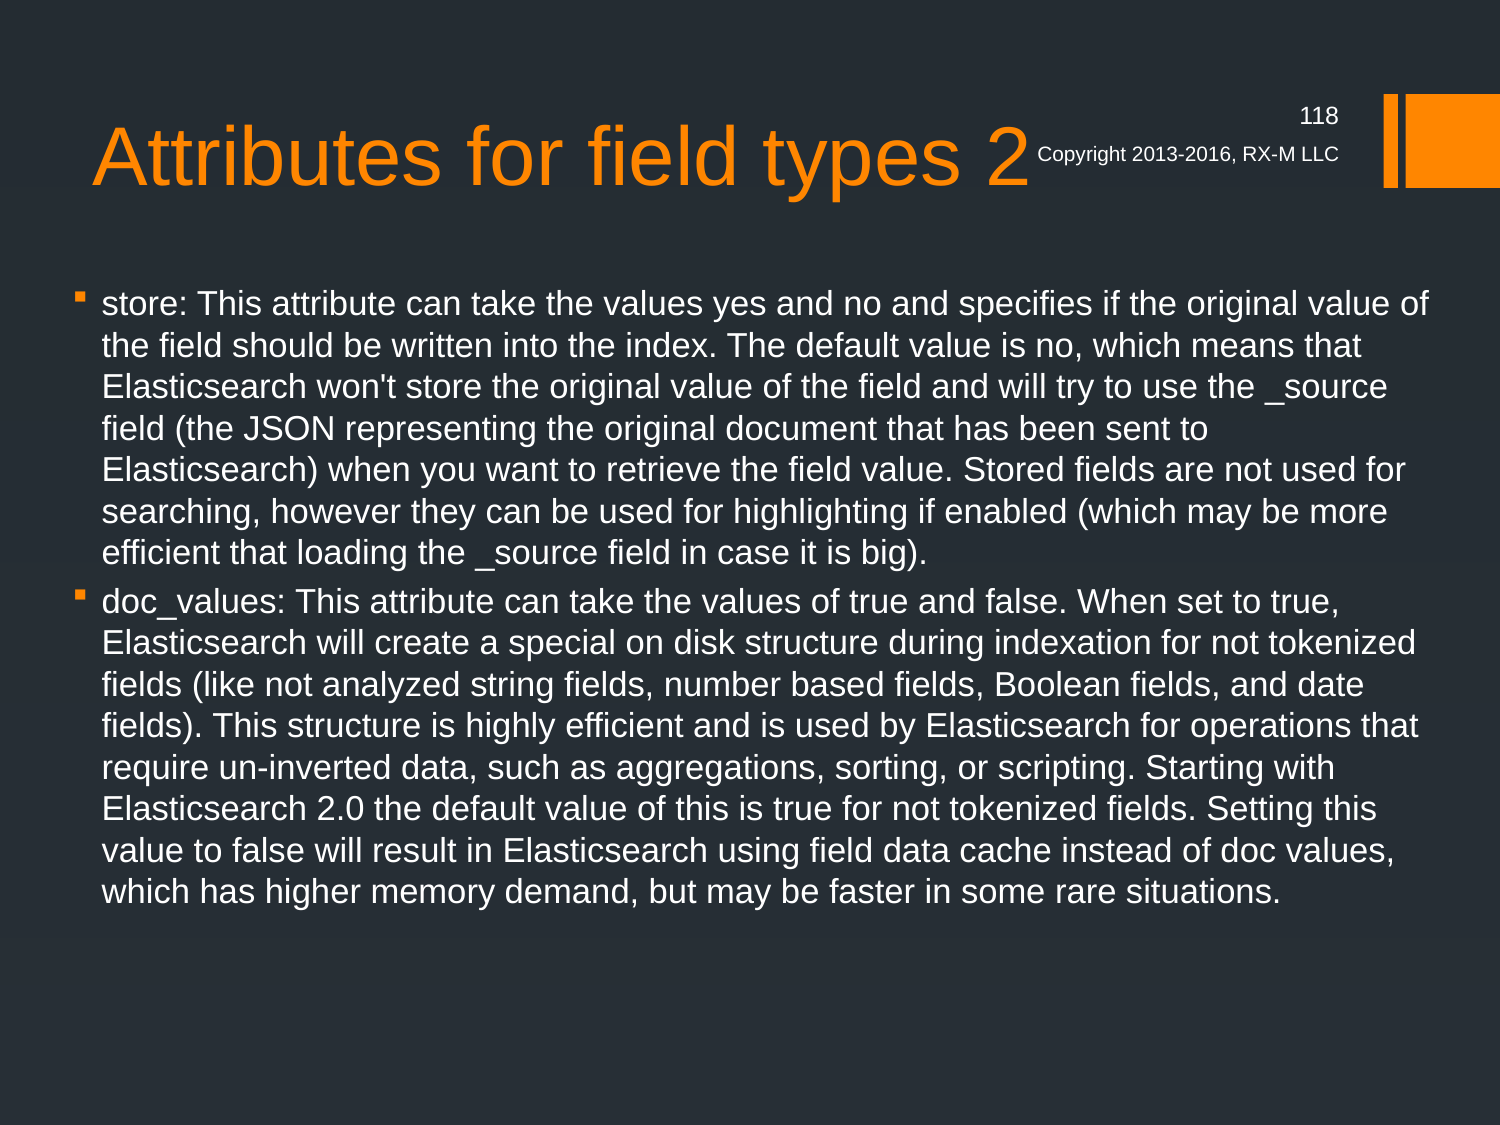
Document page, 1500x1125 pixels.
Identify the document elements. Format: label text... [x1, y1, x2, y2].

slide_number 118 [1199, 90, 1355, 140]
footer Copyright 2013-2016, RX-M LLC [985, 140, 1355, 190]
list store: This attribute can take the values yes and no and specifies if the original value of the field should be written into the index. The default value is no, which means that Elasticsearch won't store the original value of the field and will try to use the _source field (the JSON representing the original document that has been sent to Elasticsearch) when you want to retrieve the field value. Stored fields are not used for searching, however they can be used for highlighting if enabled (which may be more efficient that loading the _source field in case it is big). doc_values: This attribute can take the values of true and false. When set to true, Elasticsearch will create a special on disk structure during indexation for not tokenized fields (like not analyzed string fields, number based fields, Boolean fields, and date fields). This structure is highly efficient and is used by Elasticsearch for operations that require un-inverted data, such as aggregations, sorting, or scripting. Starting with Elasticsearch 2.0 the default value of this is true for not tokenized fields. Setting this value to false will result in Elasticsearch using field data cache instead of doc values, which has higher memory demand, but may be faster in some rare situations. [50, 224, 1450, 963]
title Attributes for field types 2 [77, 20, 1278, 210]
